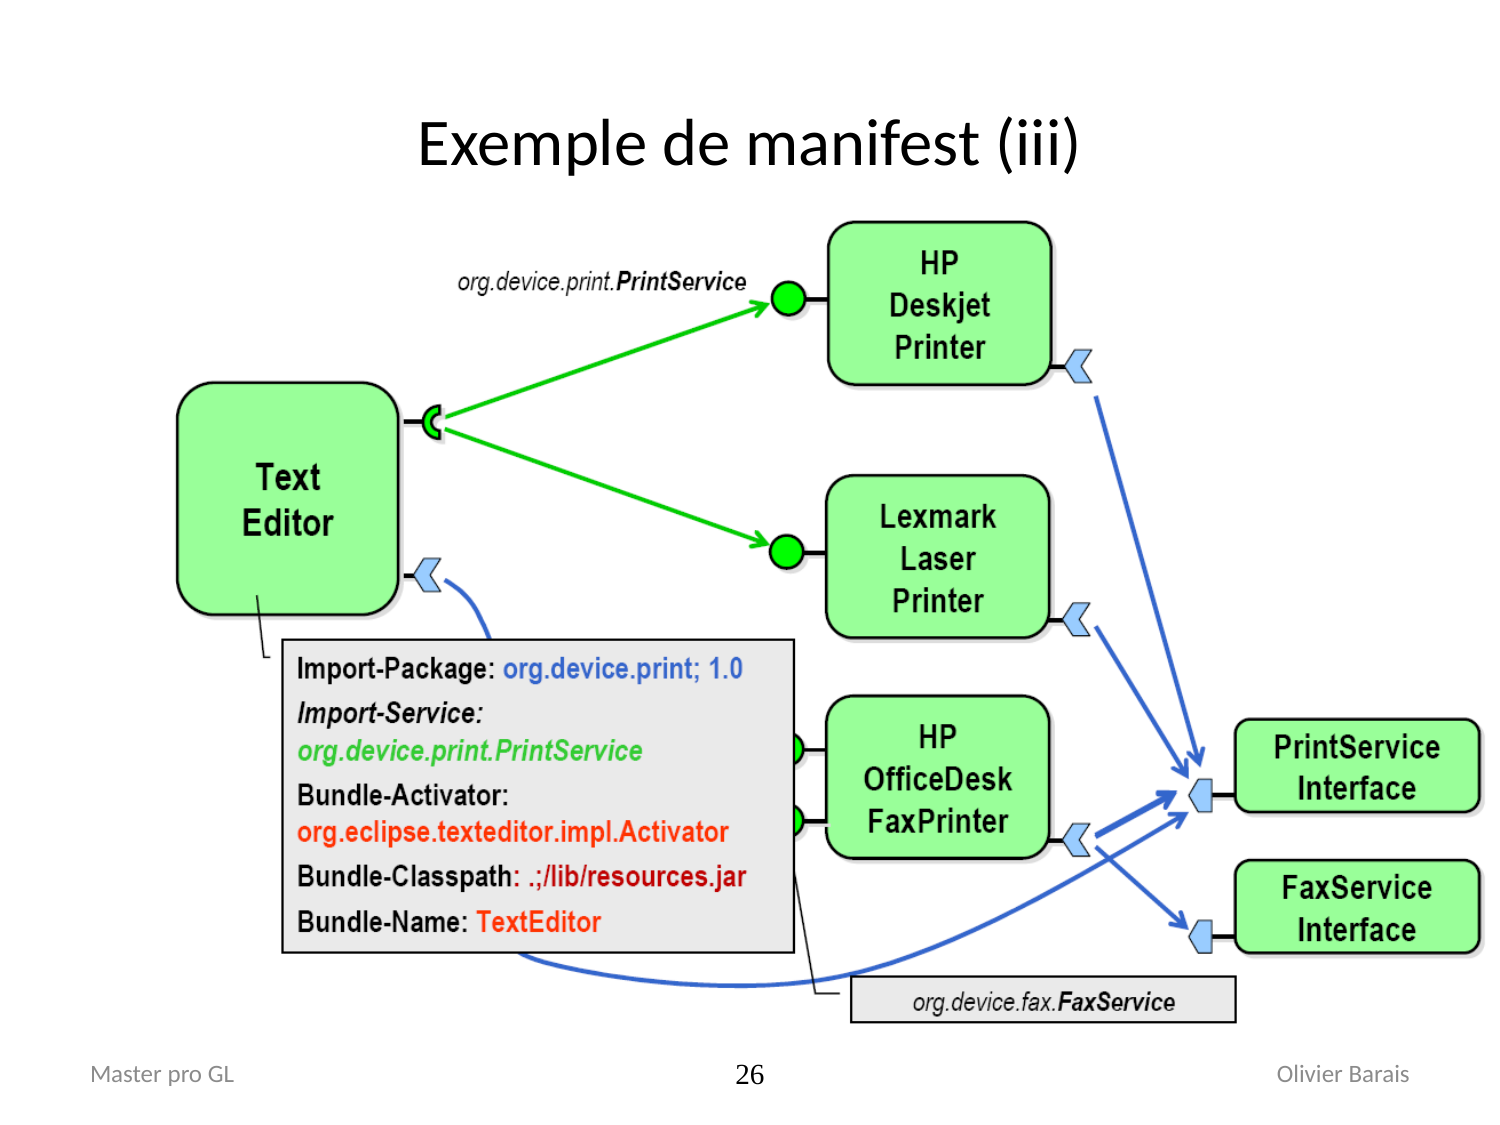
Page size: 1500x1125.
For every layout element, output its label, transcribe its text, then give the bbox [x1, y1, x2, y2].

slide_number Master pro GL [75, 1042, 425, 1103]
title Exemple de manifest (iii) [75, 45, 1425, 233]
footer 26 [512, 1044, 988, 1103]
picture [159, 207, 1491, 1035]
slide_number Olivier Barais [1074, 1044, 1425, 1103]
